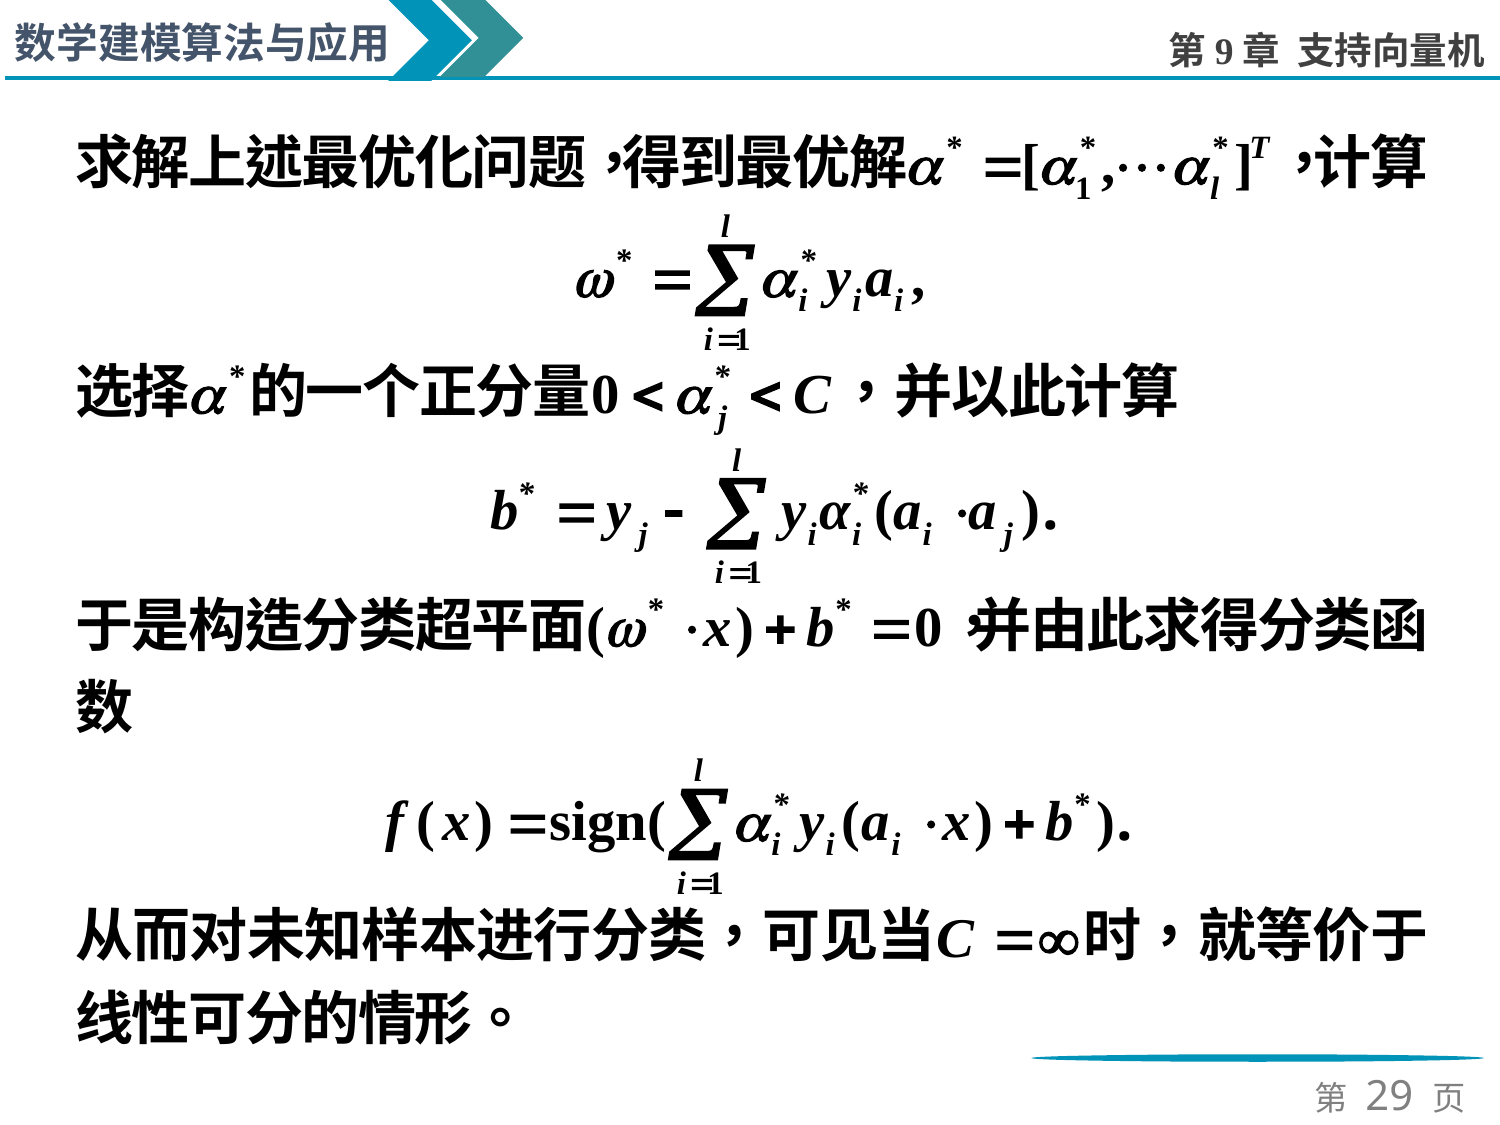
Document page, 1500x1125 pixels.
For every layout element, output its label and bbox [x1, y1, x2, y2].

text_box [74, 125, 1425, 1125]
